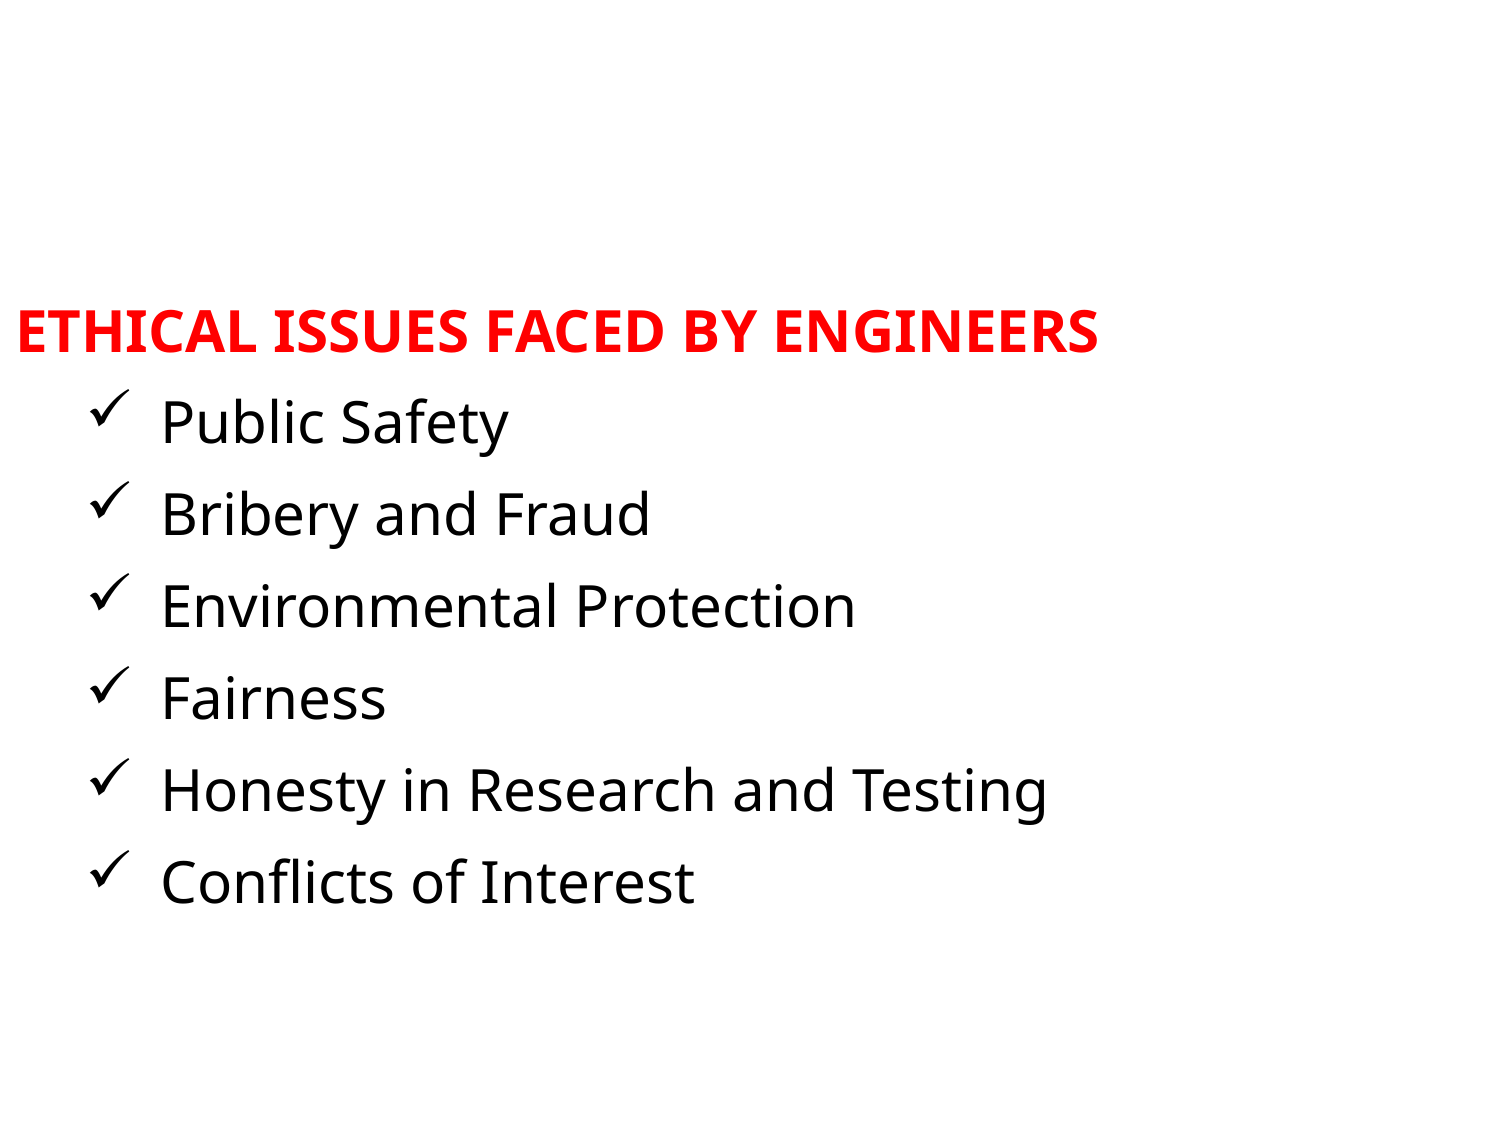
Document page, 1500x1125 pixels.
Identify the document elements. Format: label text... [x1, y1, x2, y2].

list Public Safety Bribery and Fraud Environmental Protection Fairness Honesty in Research and Testing Conflicts of Interest [70, 385, 1266, 1008]
title ETHICAL ISSUES FACED BY ENGINEERS [0, 222, 1196, 446]
